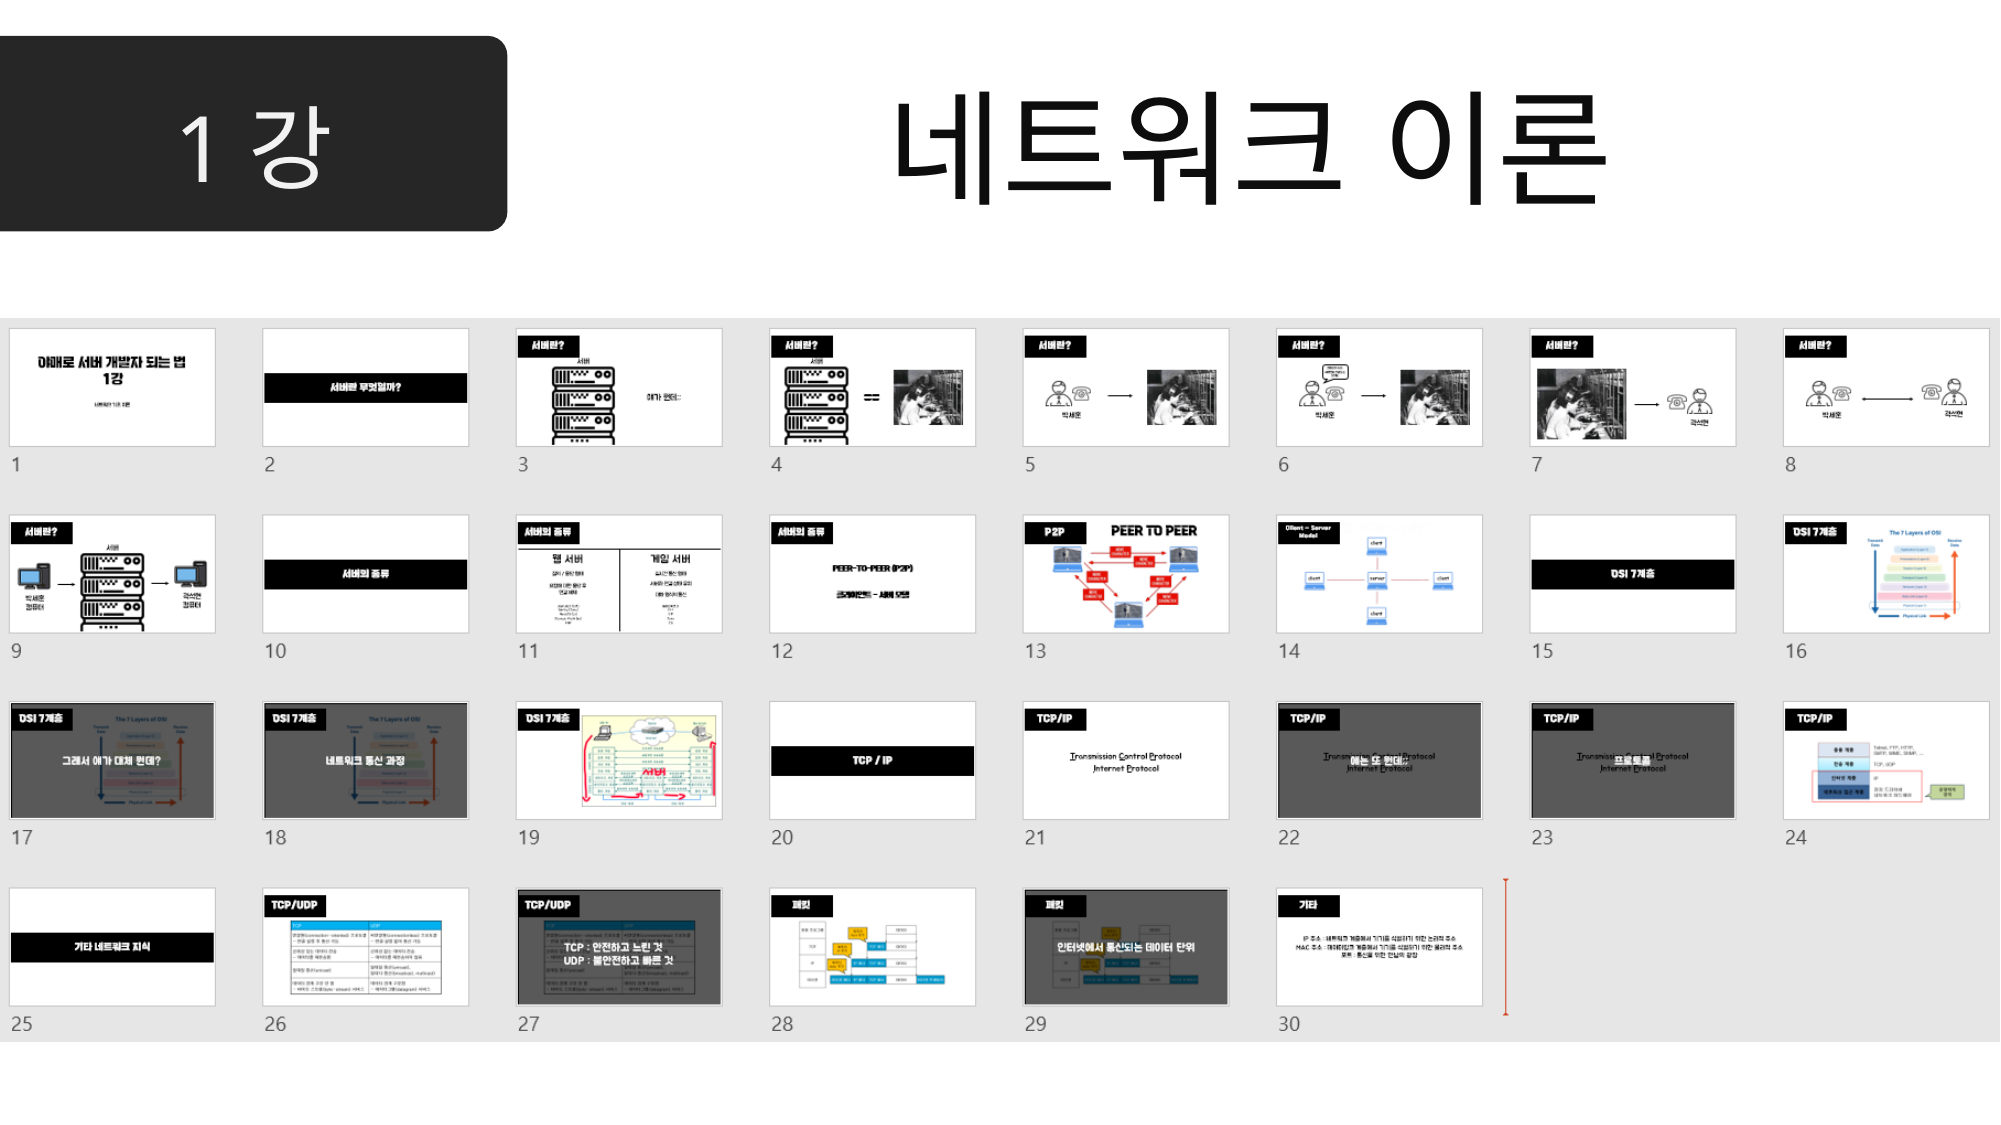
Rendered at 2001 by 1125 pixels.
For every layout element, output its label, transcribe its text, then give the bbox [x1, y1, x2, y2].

picture [0, 318, 2000, 1042]
text_box 네트워크 이론 [716, 62, 1784, 228]
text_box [0, 35, 508, 232]
